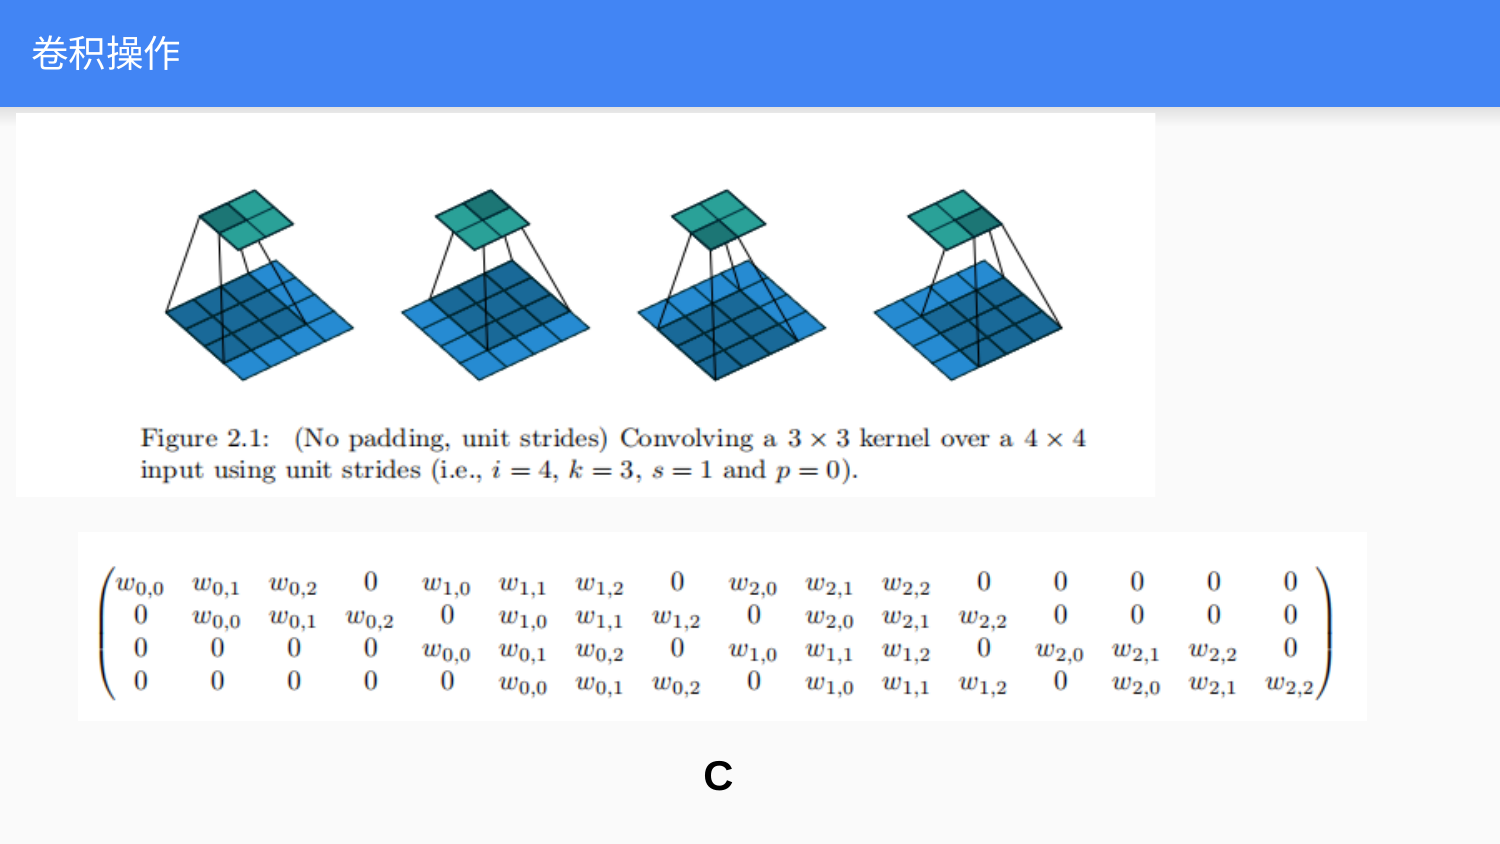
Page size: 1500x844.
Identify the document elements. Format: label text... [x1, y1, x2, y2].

text_box C [688, 741, 757, 807]
picture [78, 532, 1367, 721]
picture [15, 113, 1156, 497]
title 卷积操作 [16, 2, 1464, 102]
